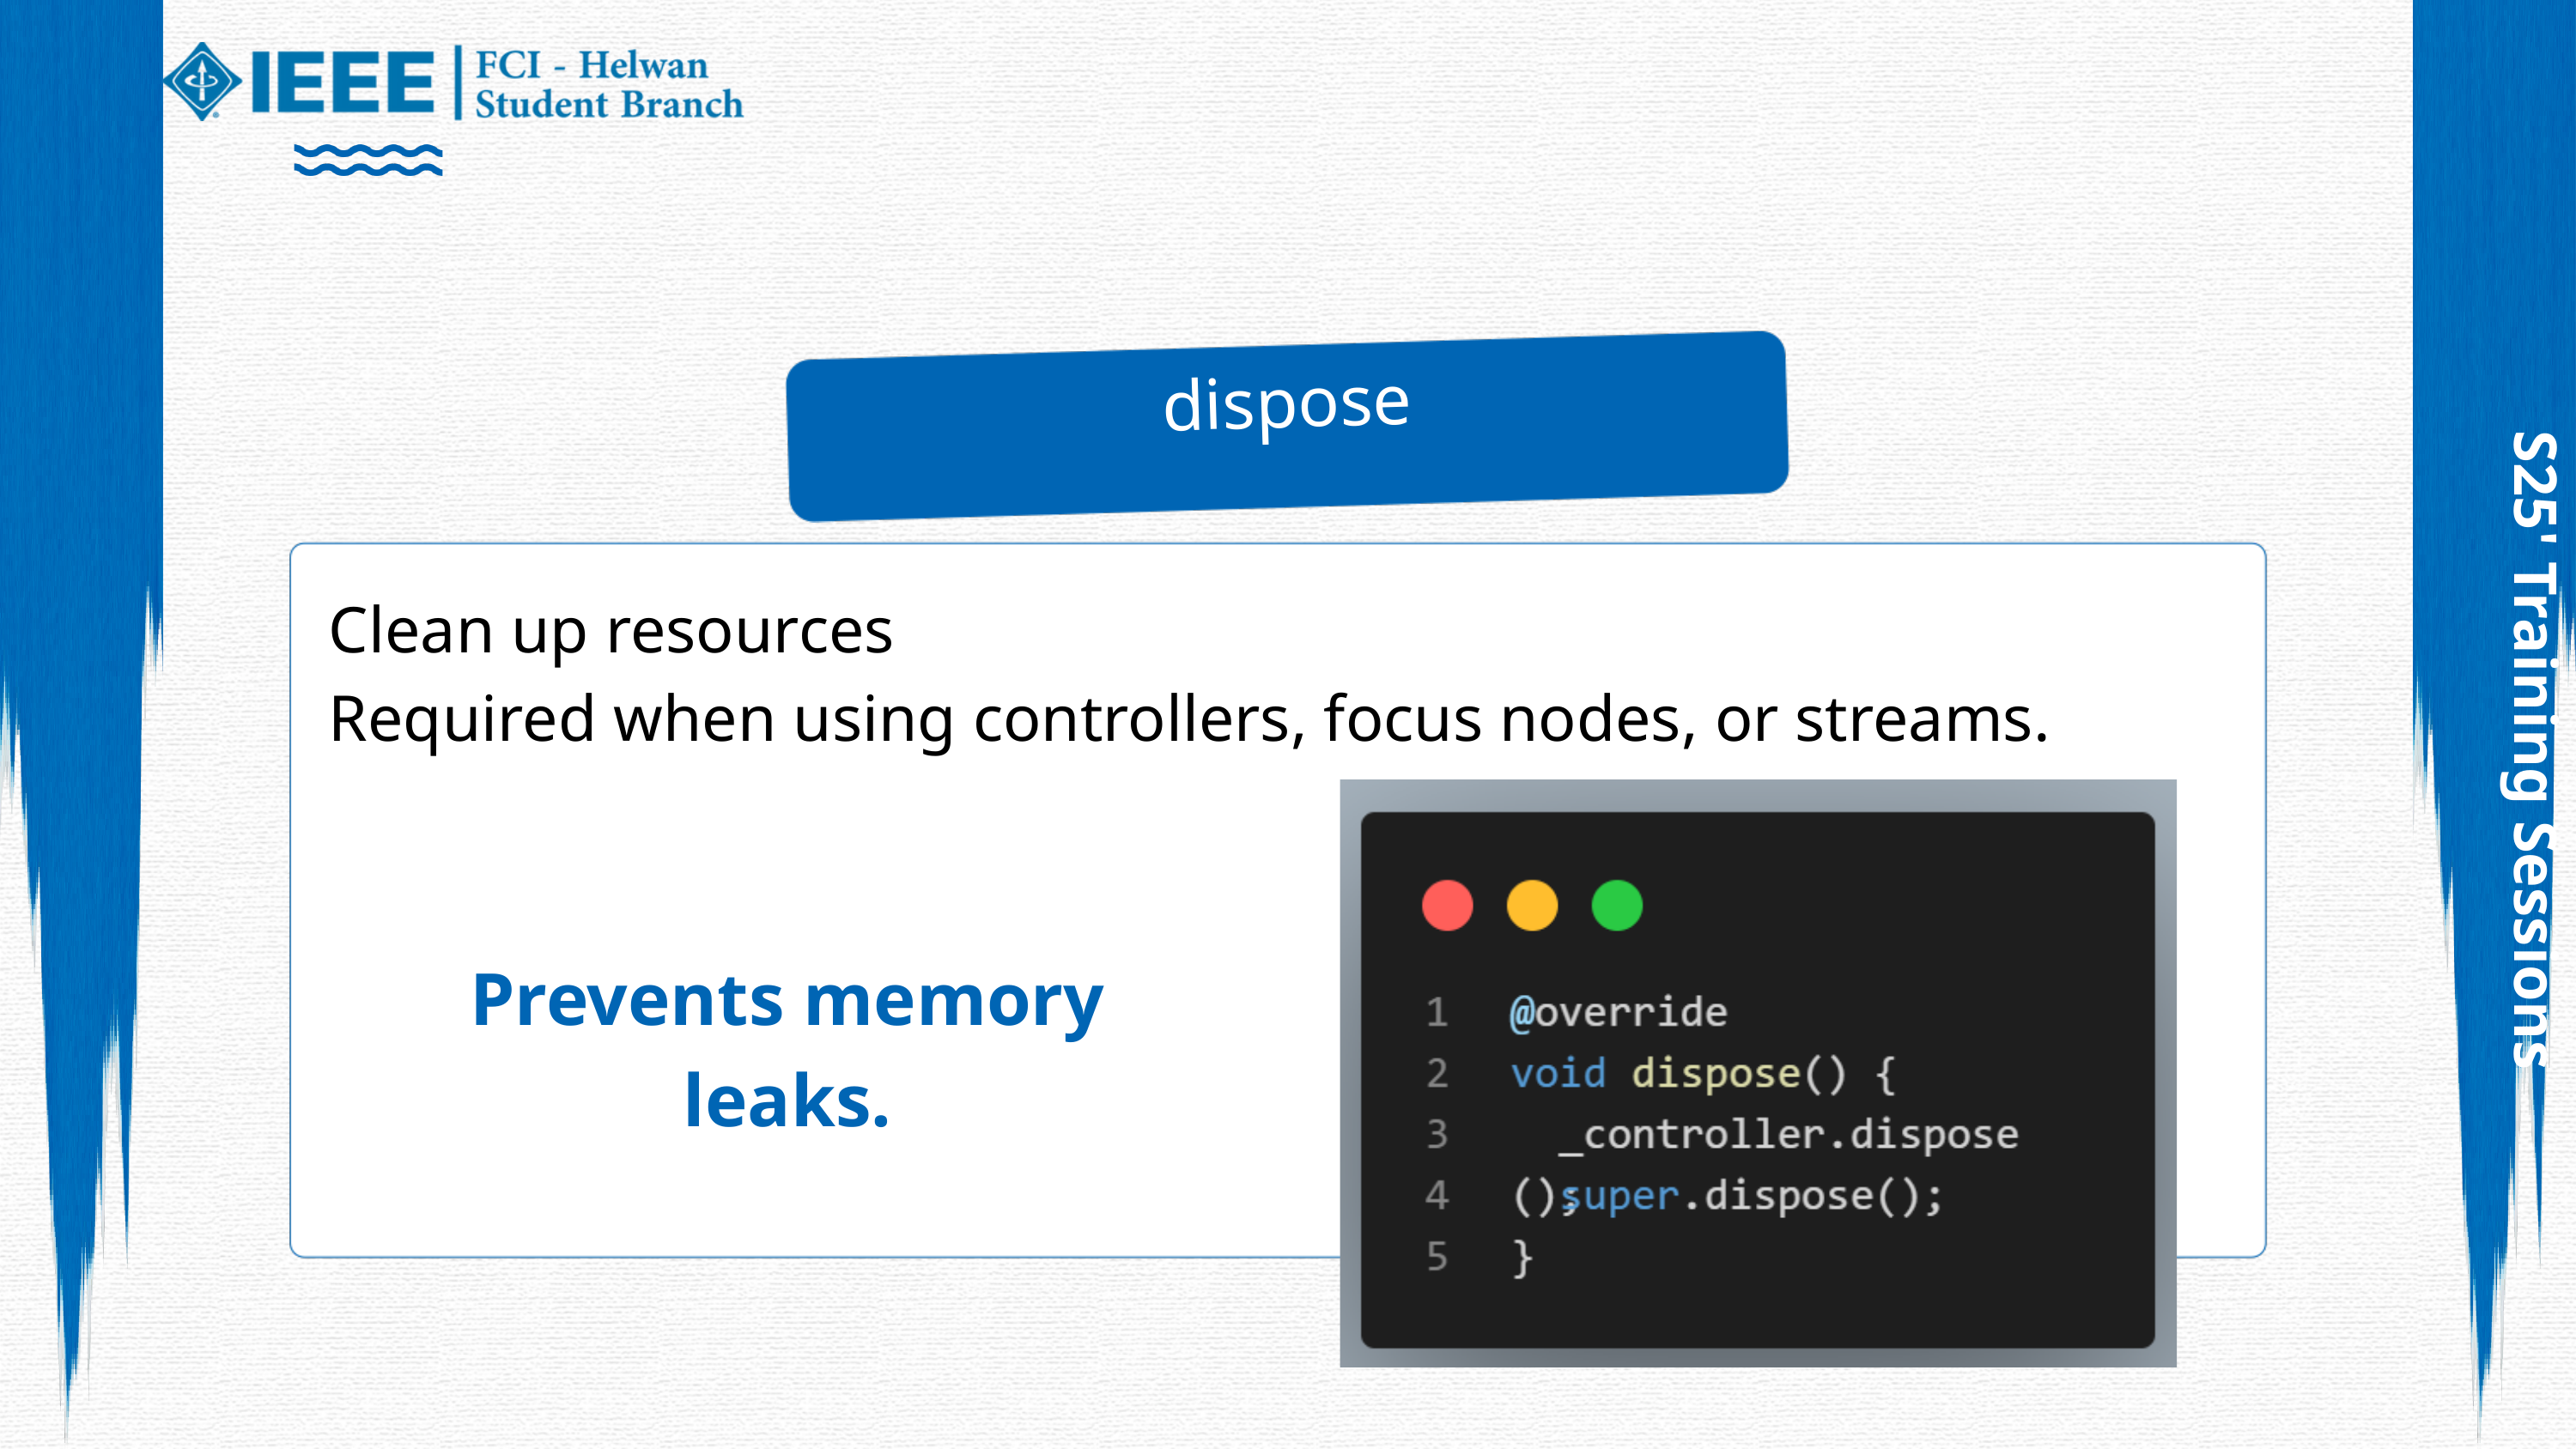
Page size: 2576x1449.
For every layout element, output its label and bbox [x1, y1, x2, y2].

text_box [0, 0, 2576, 1449]
text_box [1770, 642, 2576, 806]
text_box [162, 41, 747, 122]
text_box [0, 642, 806, 806]
